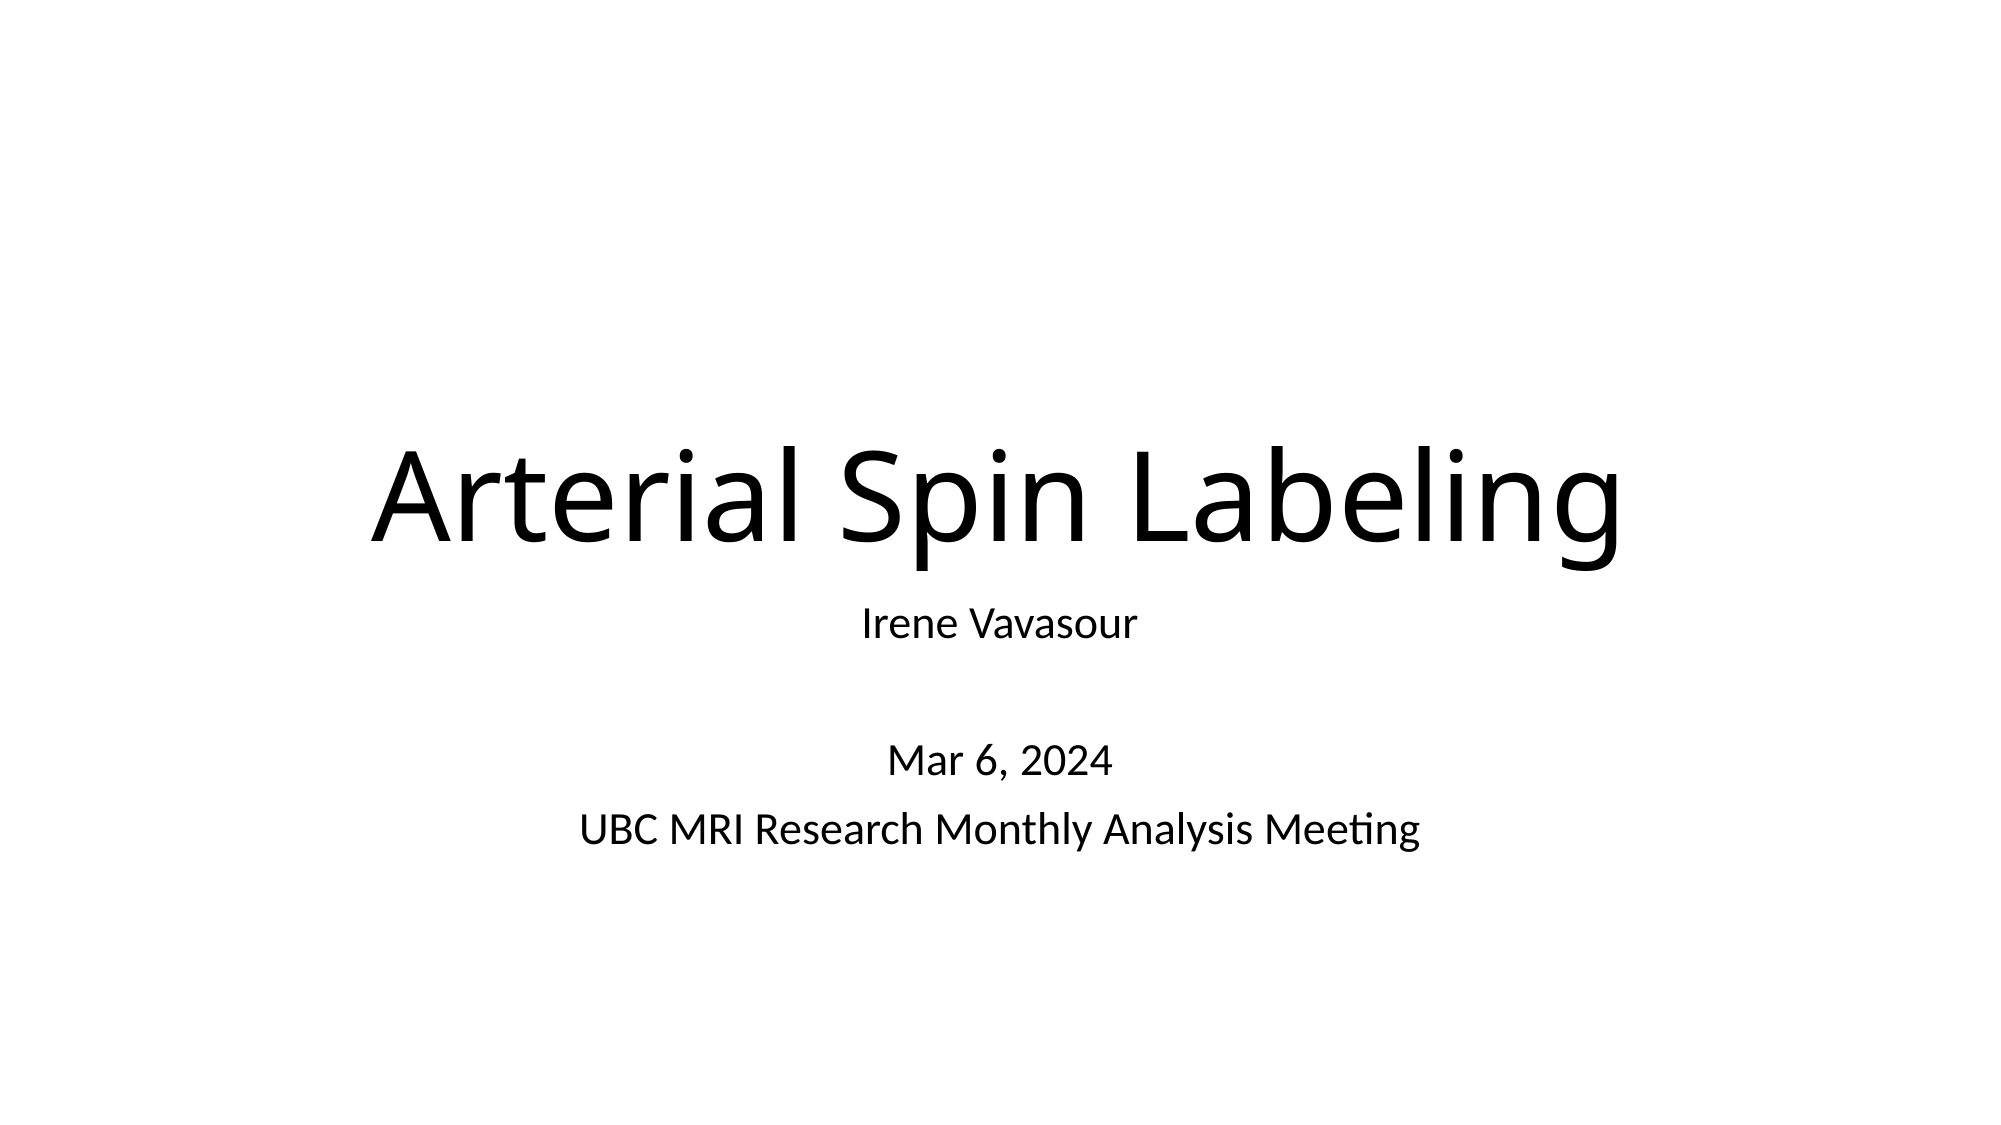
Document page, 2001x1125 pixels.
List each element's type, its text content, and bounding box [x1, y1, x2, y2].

subtitle Irene Vavasour Mar 6, 2024 UBC MRI Research Monthly Analysis Meeting [249, 590, 1750, 863]
title Arterial Spin Labeling [249, 184, 1750, 576]
